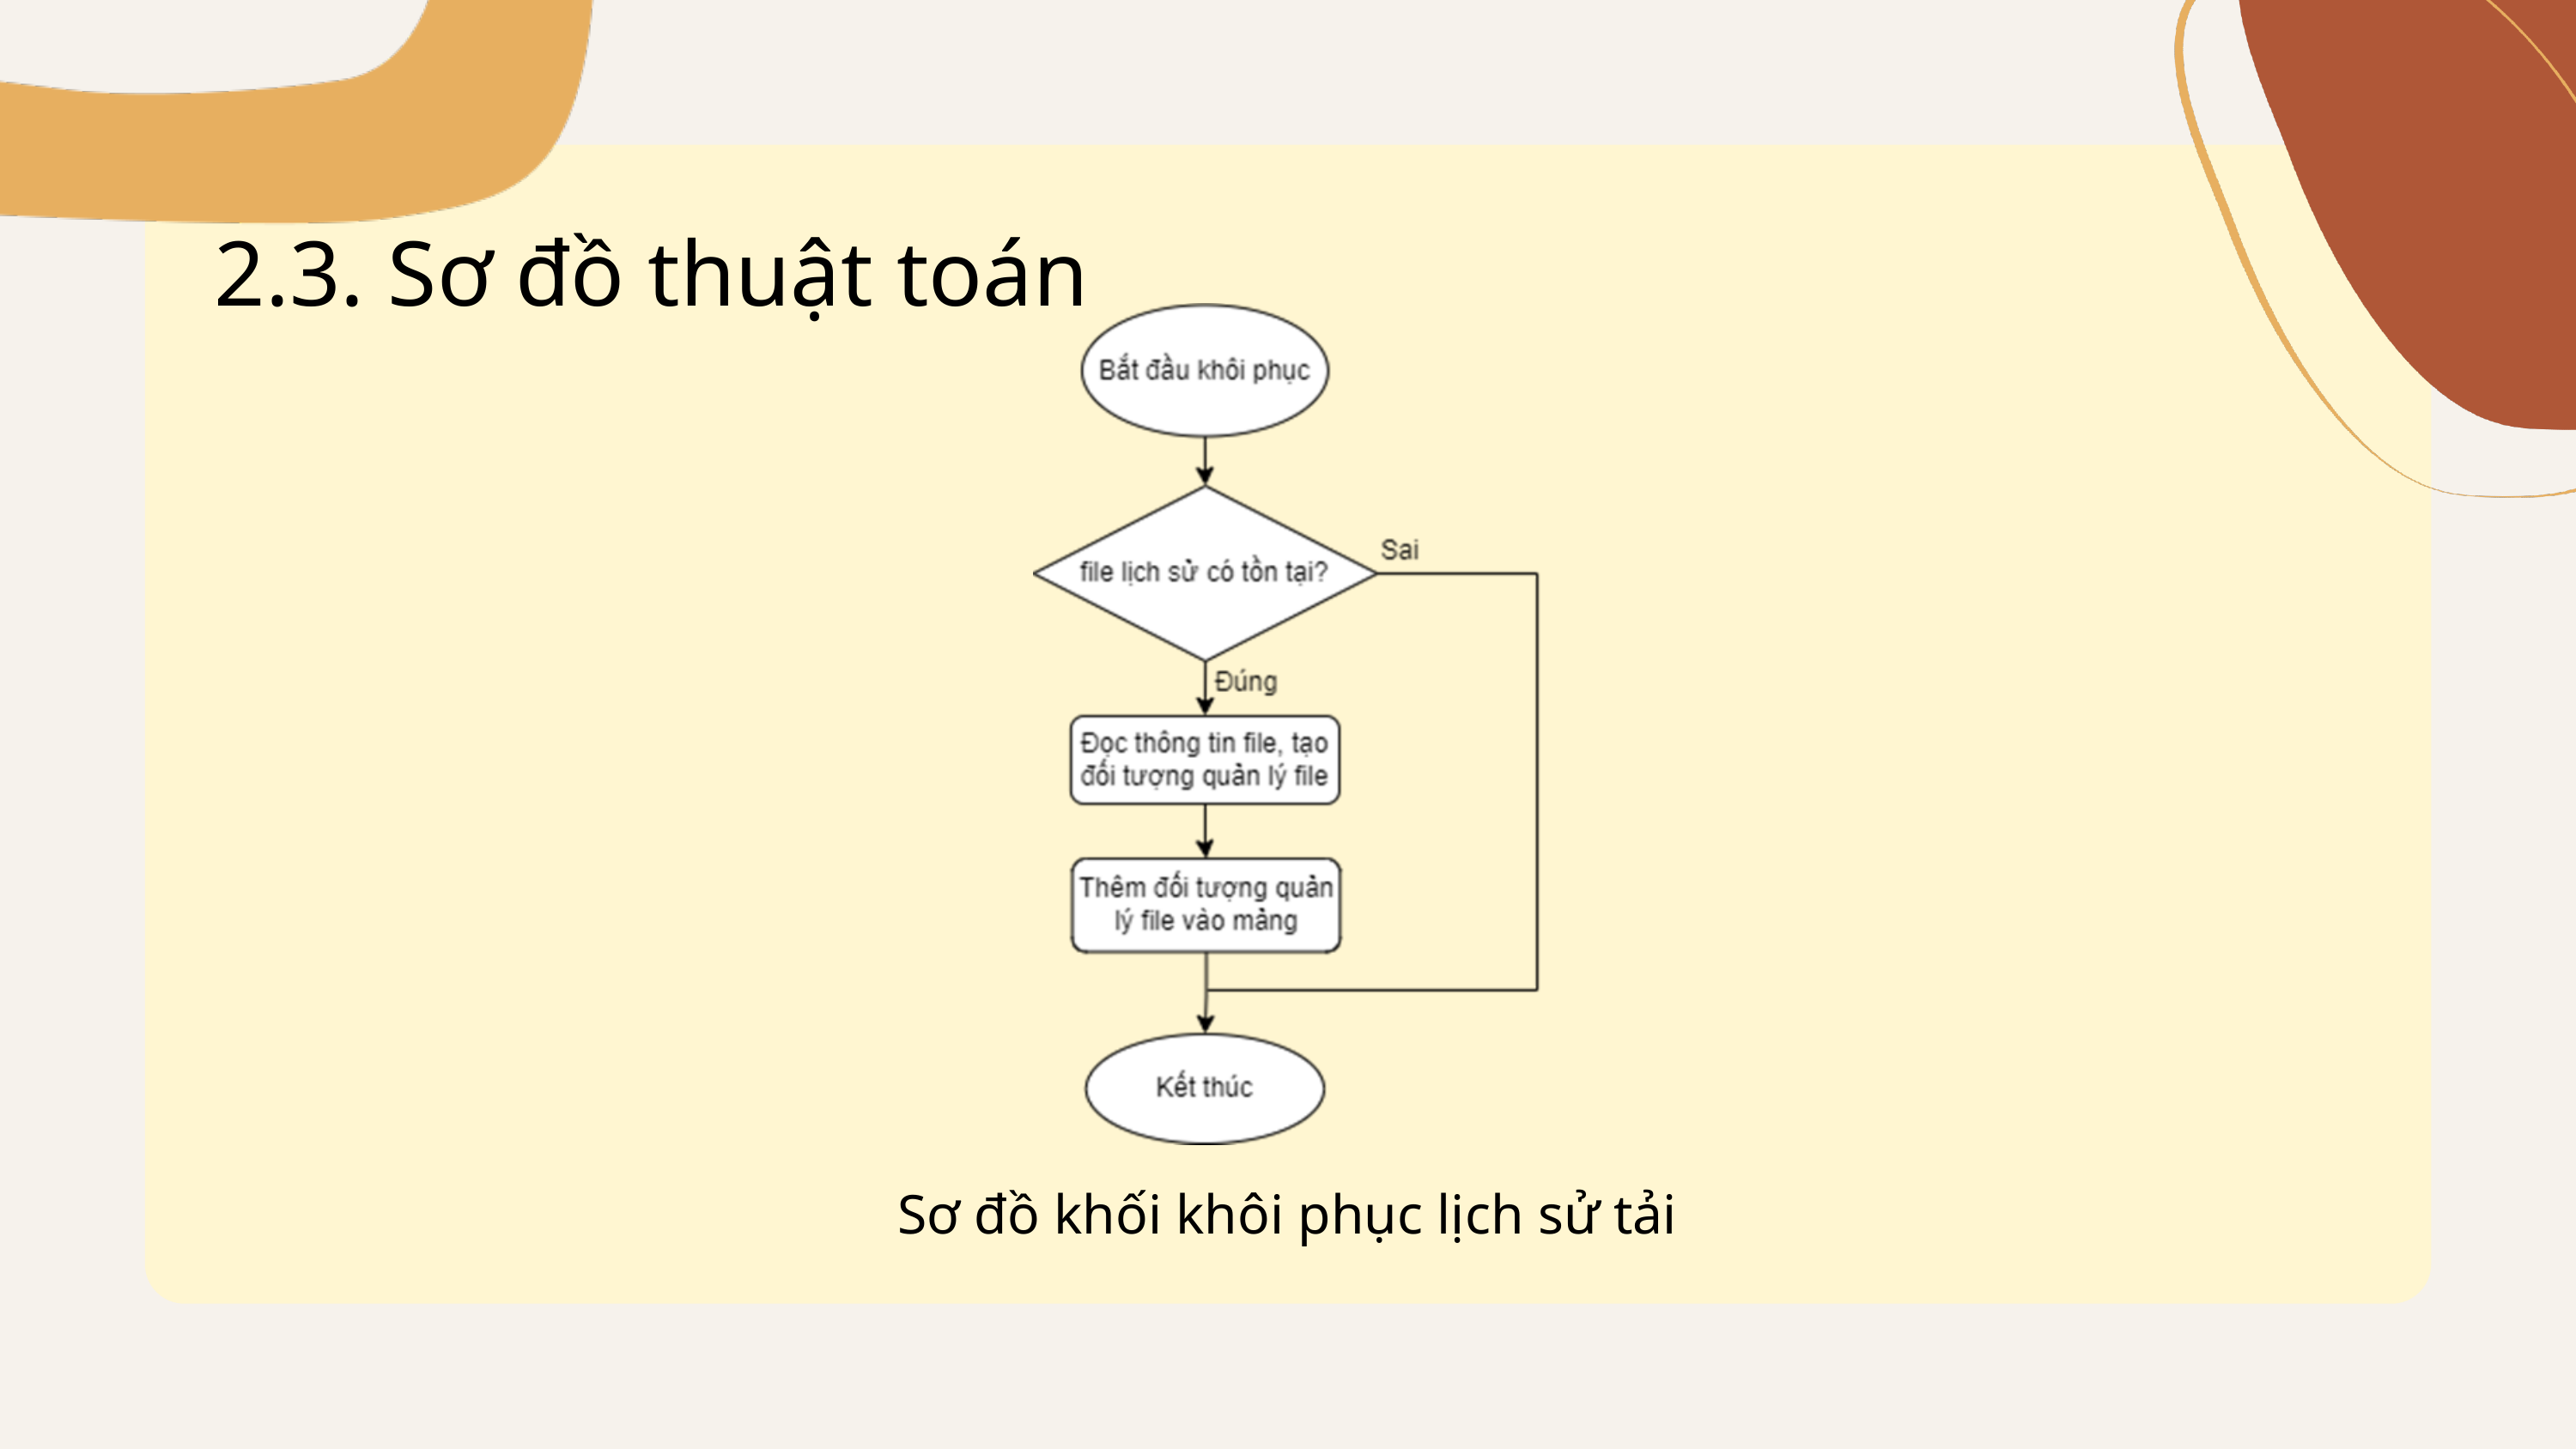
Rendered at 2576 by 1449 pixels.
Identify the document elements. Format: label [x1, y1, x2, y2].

picture [0, 0, 596, 238]
picture [1033, 303, 1543, 1145]
text_box [144, 144, 2432, 1304]
picture [2071, 0, 2576, 585]
